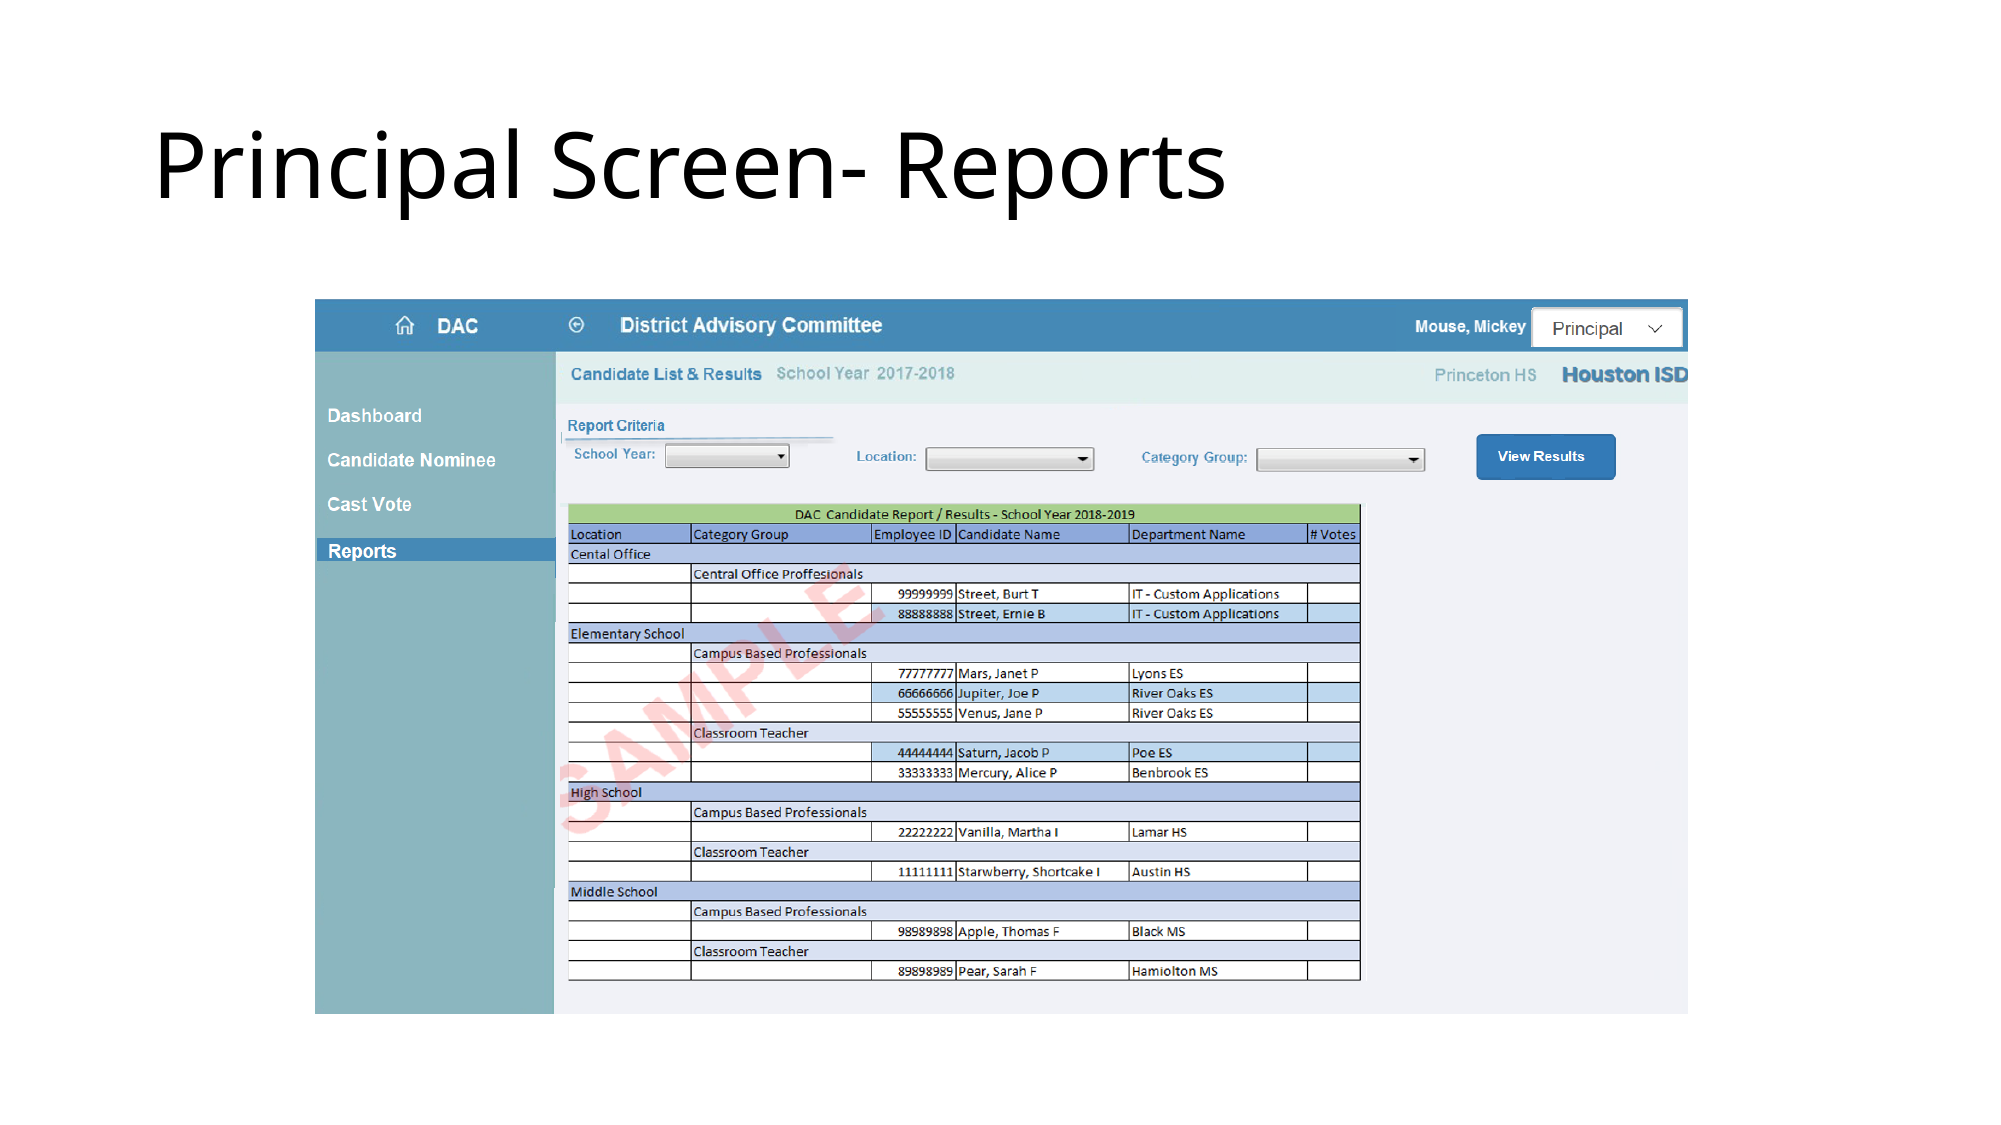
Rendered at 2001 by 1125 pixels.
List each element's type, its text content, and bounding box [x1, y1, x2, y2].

title Principal Screen- Reports [137, 59, 1863, 278]
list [312, 299, 1688, 1014]
